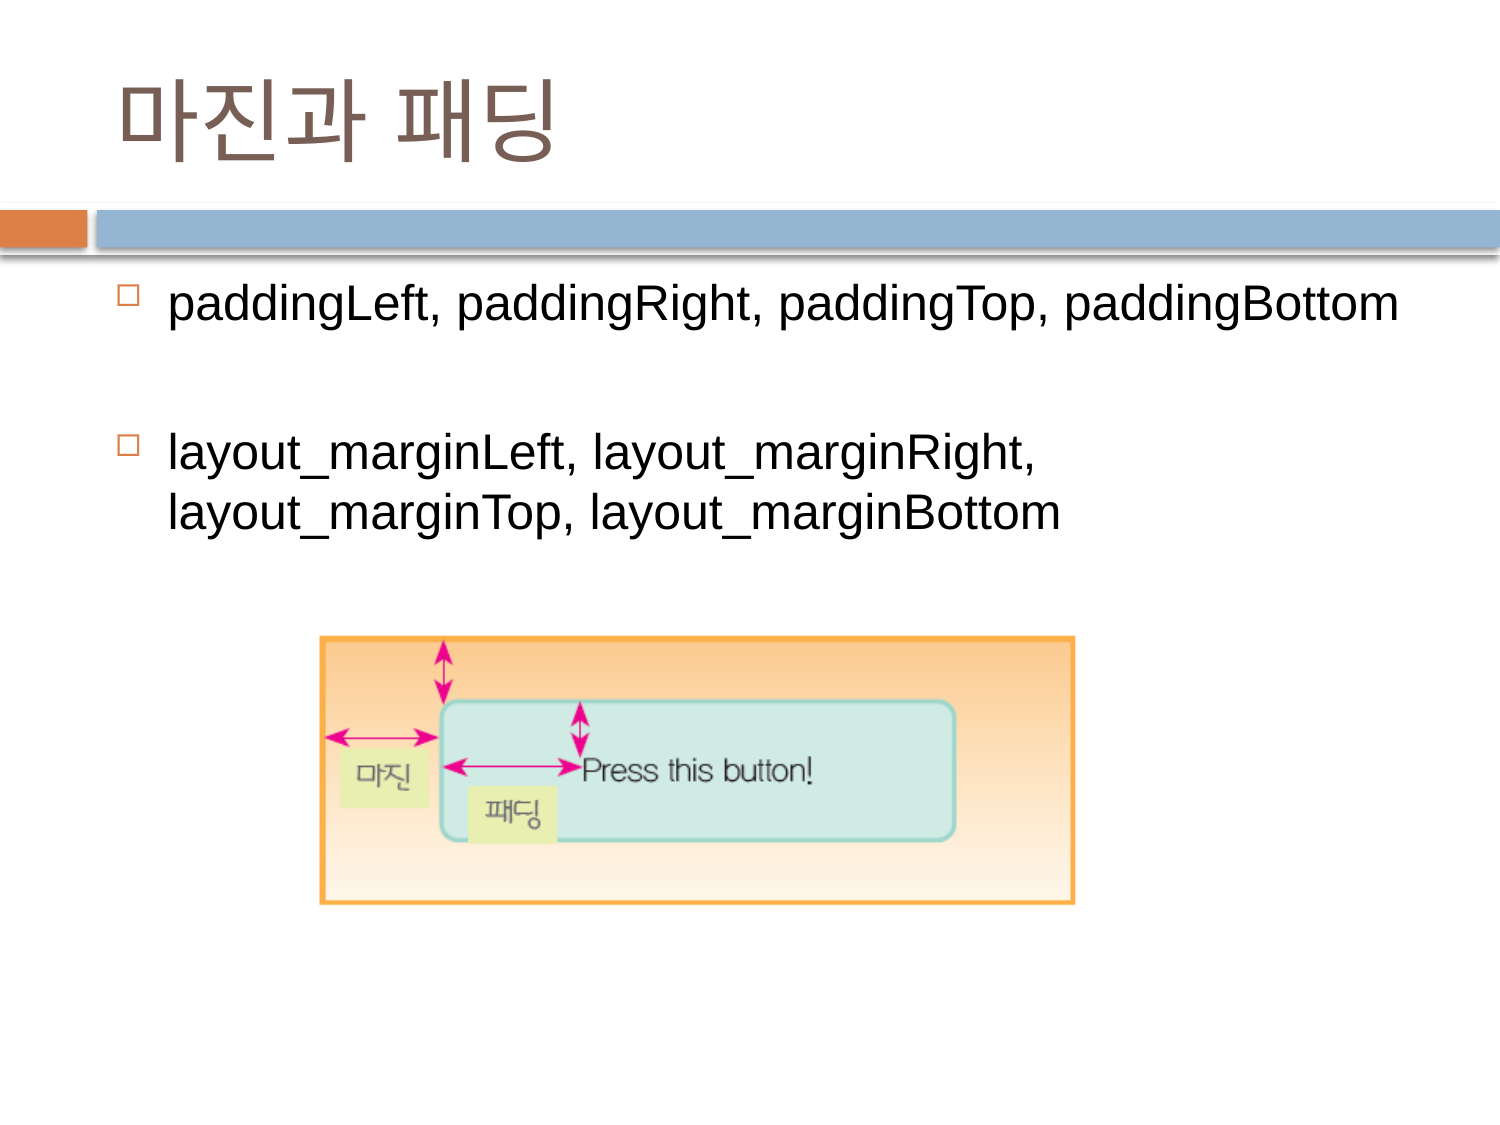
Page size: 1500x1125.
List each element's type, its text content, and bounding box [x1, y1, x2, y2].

title 마진과 패딩 [100, 37, 1438, 200]
picture [265, 585, 1207, 938]
list paddingLeft, paddingRight, paddingTop, paddingBottom layout_marginLeft, layout_marginRight, layout_marginTop, layout_marginBottom [100, 262, 1438, 1000]
